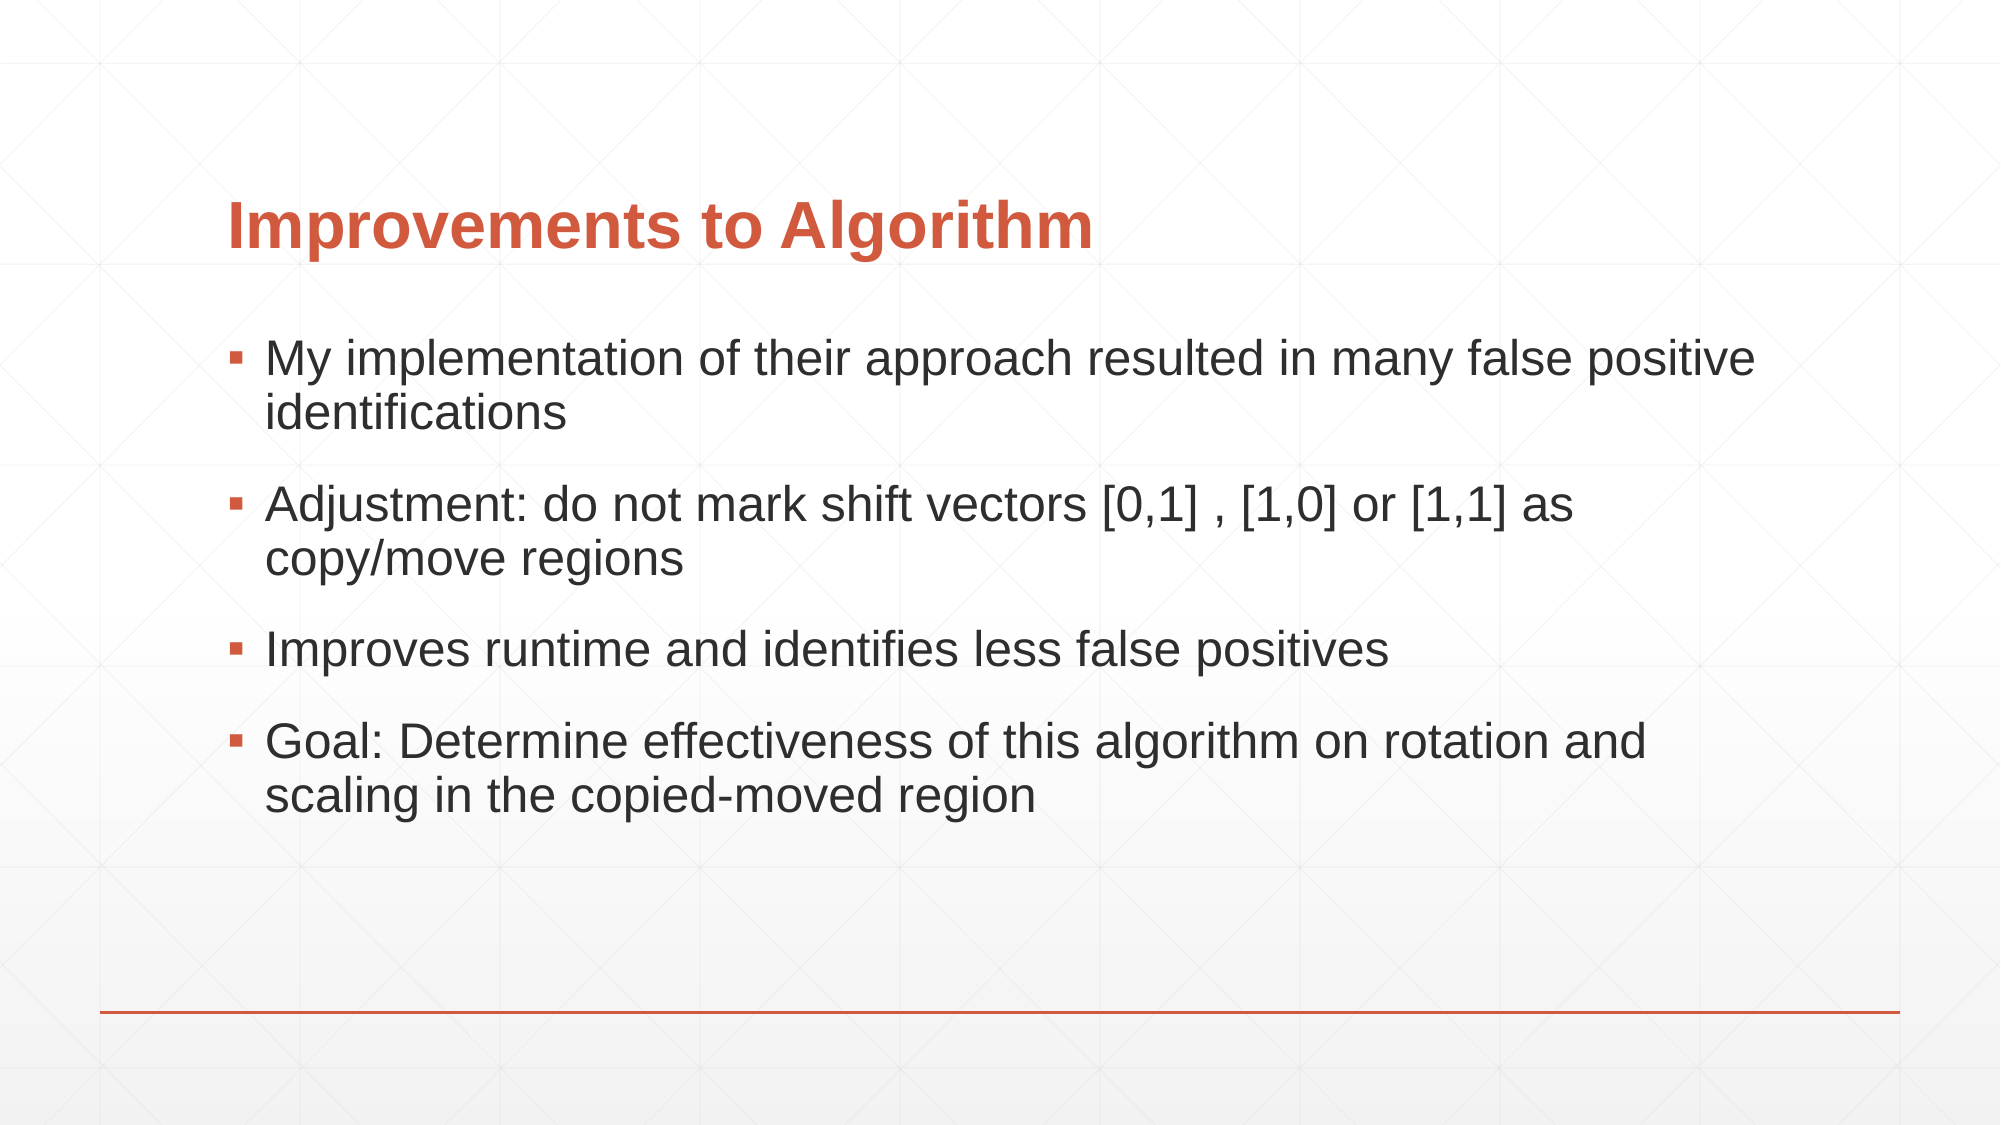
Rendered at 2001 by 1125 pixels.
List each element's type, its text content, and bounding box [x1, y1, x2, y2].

list My implementation of their approach resulted in many false positive identifications Adjustment: do not mark shift vectors [0,1] , [1,0] or [1,1] as copy/move regions Improves runtime and identifies less false positives Goal: Determine effectiveness of this algorithm on rotation and scaling in the copied-moved region [212, 324, 1788, 950]
title Improvements to Algorithm [212, 82, 1788, 271]
